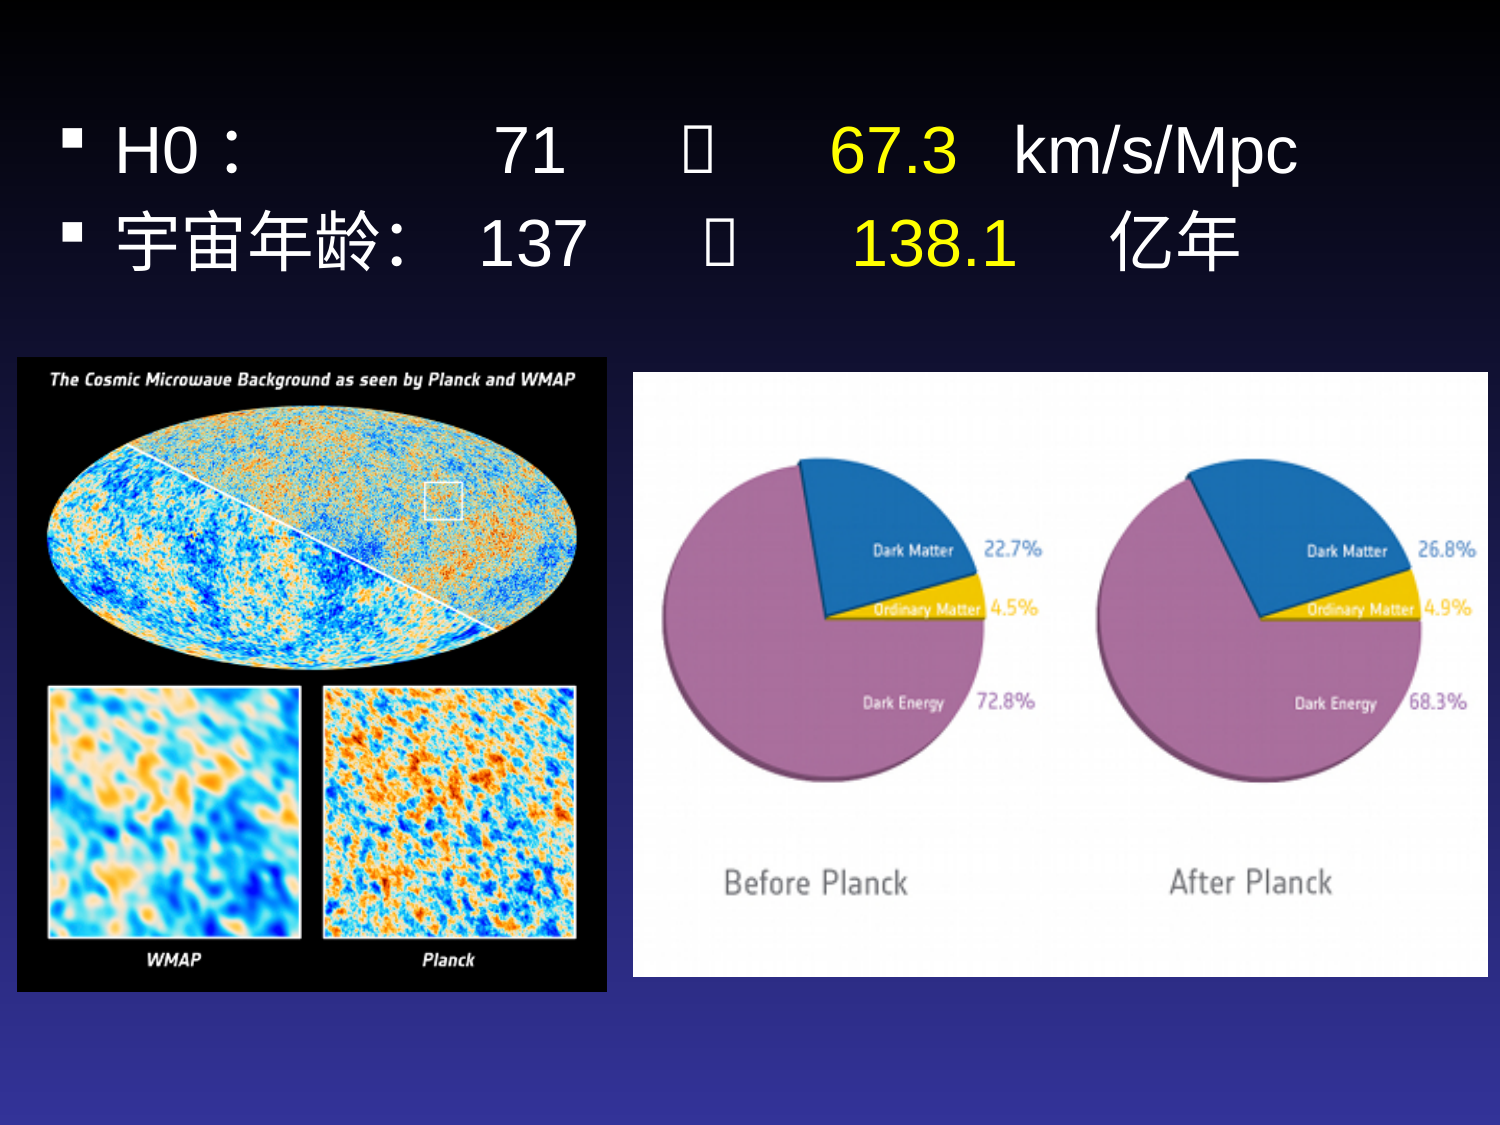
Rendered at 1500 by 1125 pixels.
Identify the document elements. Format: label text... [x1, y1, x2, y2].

picture [633, 372, 1489, 978]
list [17, 357, 607, 993]
list H0： 71  67.3 km/s/Mpc 宇宙年龄： 137  138.1 亿年 [42, 99, 1481, 324]
